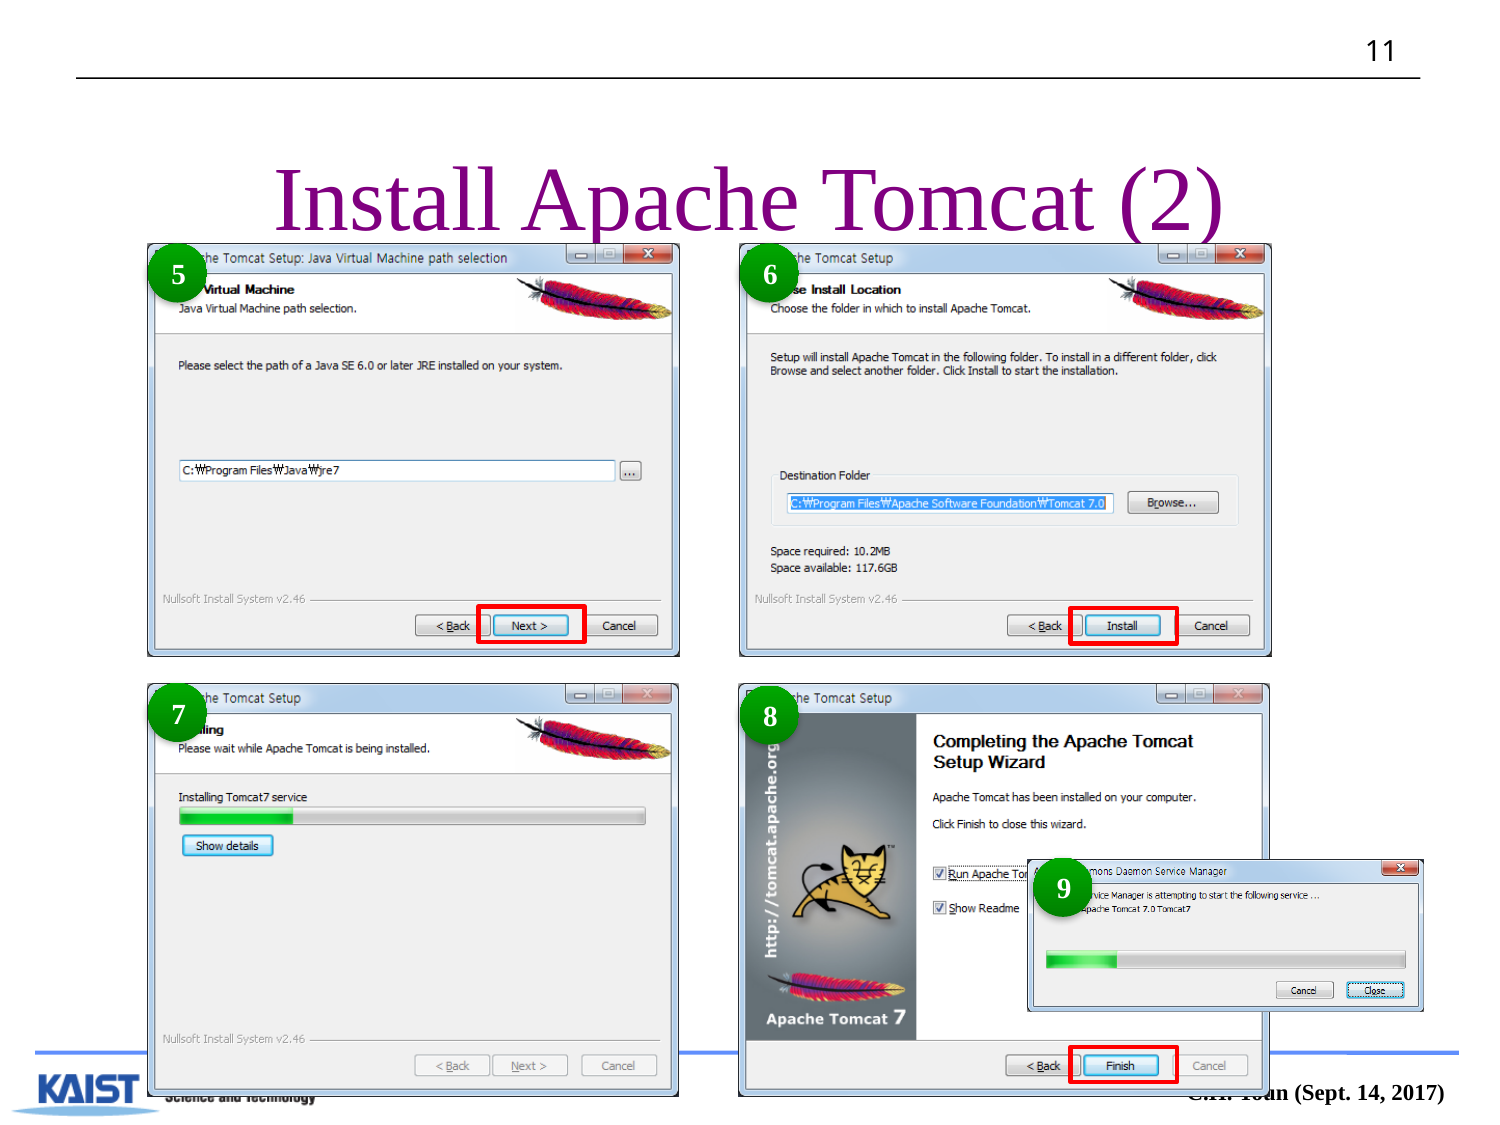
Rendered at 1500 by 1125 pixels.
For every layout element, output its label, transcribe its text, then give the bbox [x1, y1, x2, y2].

picture [738, 682, 1424, 1097]
picture [739, 243, 1272, 658]
picture [7, 682, 679, 1125]
title Install Apache Tomcat (2) [112, 99, 1388, 288]
picture [147, 243, 680, 658]
